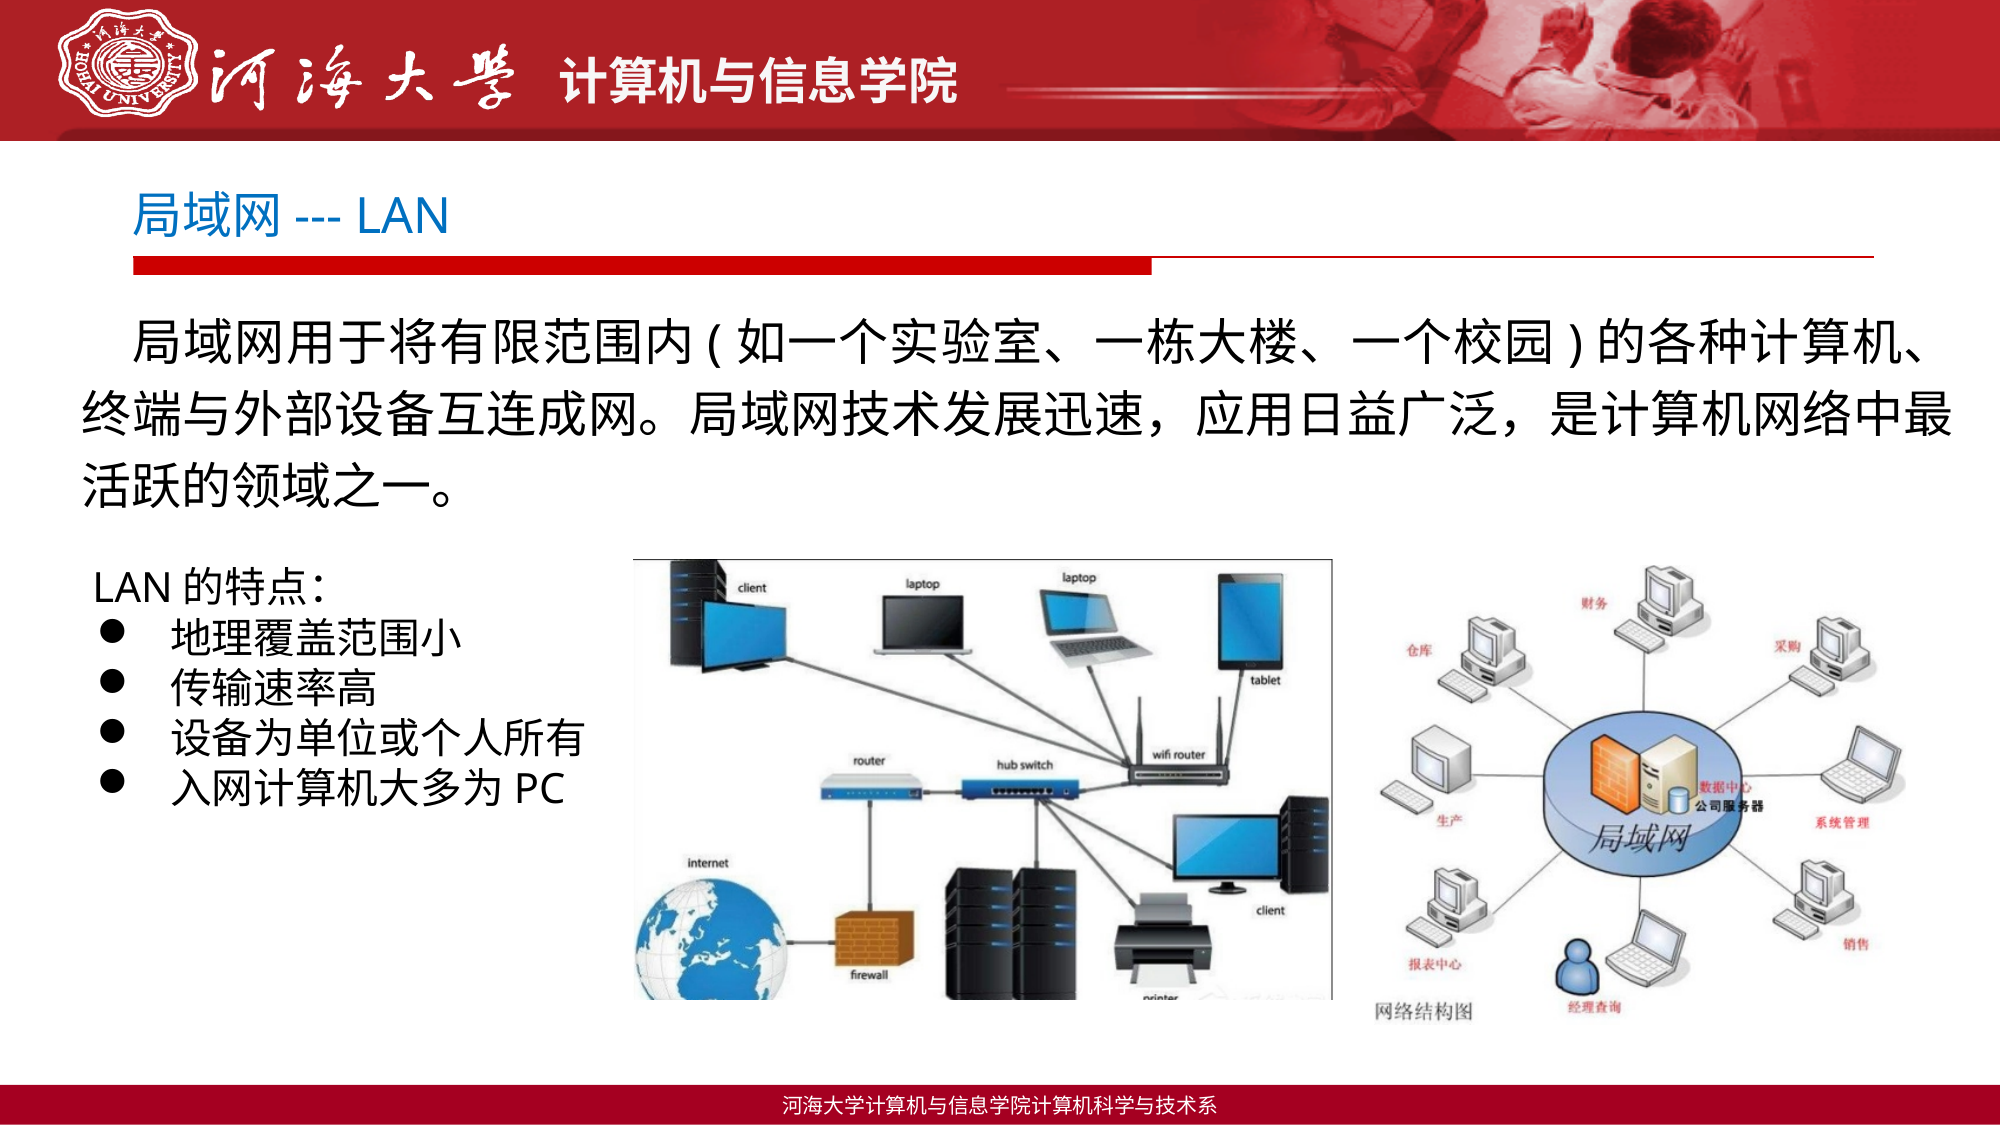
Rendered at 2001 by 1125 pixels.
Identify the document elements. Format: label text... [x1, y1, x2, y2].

picture [1374, 565, 1906, 1025]
text_box LAN的特点： 地理覆盖范围小 传输速率高 设备为单位或个人所有 入网计算机大多为PC [66, 543, 729, 819]
picture [633, 559, 1335, 1000]
text_box 局域网用于将有限范围内(如一个实验室、一栋大楼、一个校园)的各种计算机、终端与外部设备互连成网。局域网技术发展迅速，应用日益广泛，是计算机网络中最活跃的领域之一。 [66, 290, 1969, 522]
text_box 局域网--- LAN [94, 178, 664, 251]
picture [0, 0, 2000, 141]
